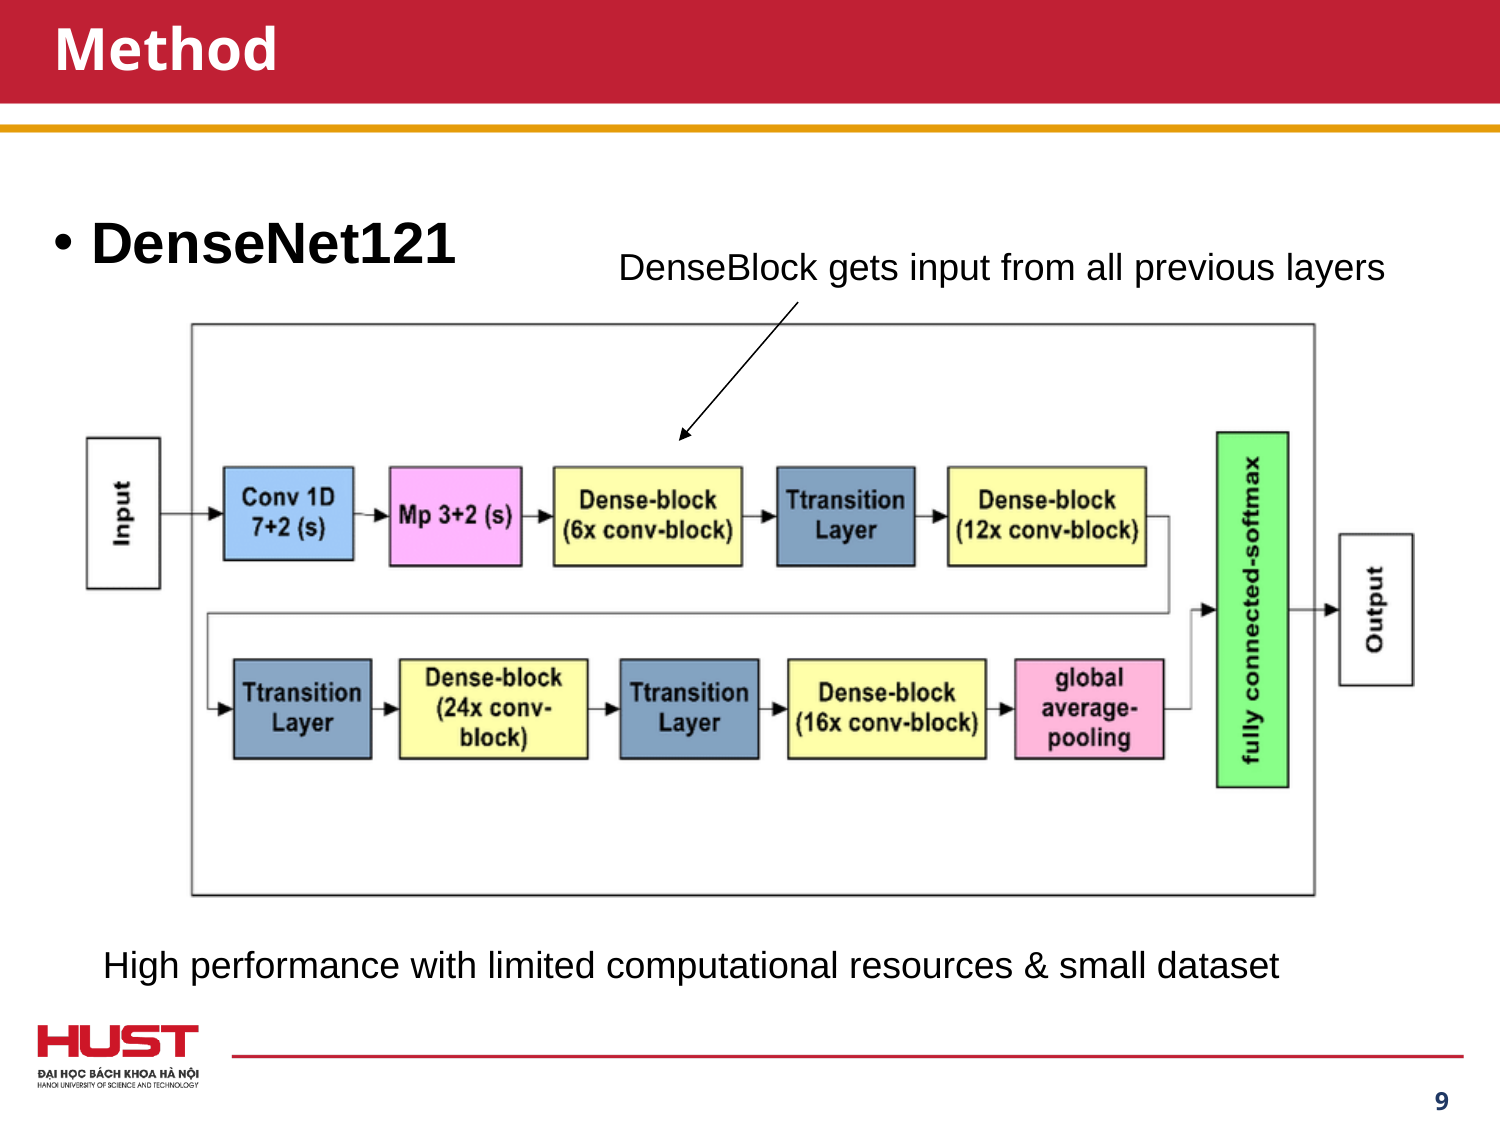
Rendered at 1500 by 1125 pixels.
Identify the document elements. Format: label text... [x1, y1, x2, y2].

picture [0, 0, 1500, 1125]
slide_number ‹#› [1126, 1078, 1464, 1125]
text_box High performance with limited computational resources & small dataset [85, 919, 1318, 1001]
text_box DenseBlock gets input from all previous layers [603, 228, 1464, 304]
list DenseNet121 [38, 205, 1422, 920]
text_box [678, 301, 799, 442]
title Method [38, 12, 1462, 87]
